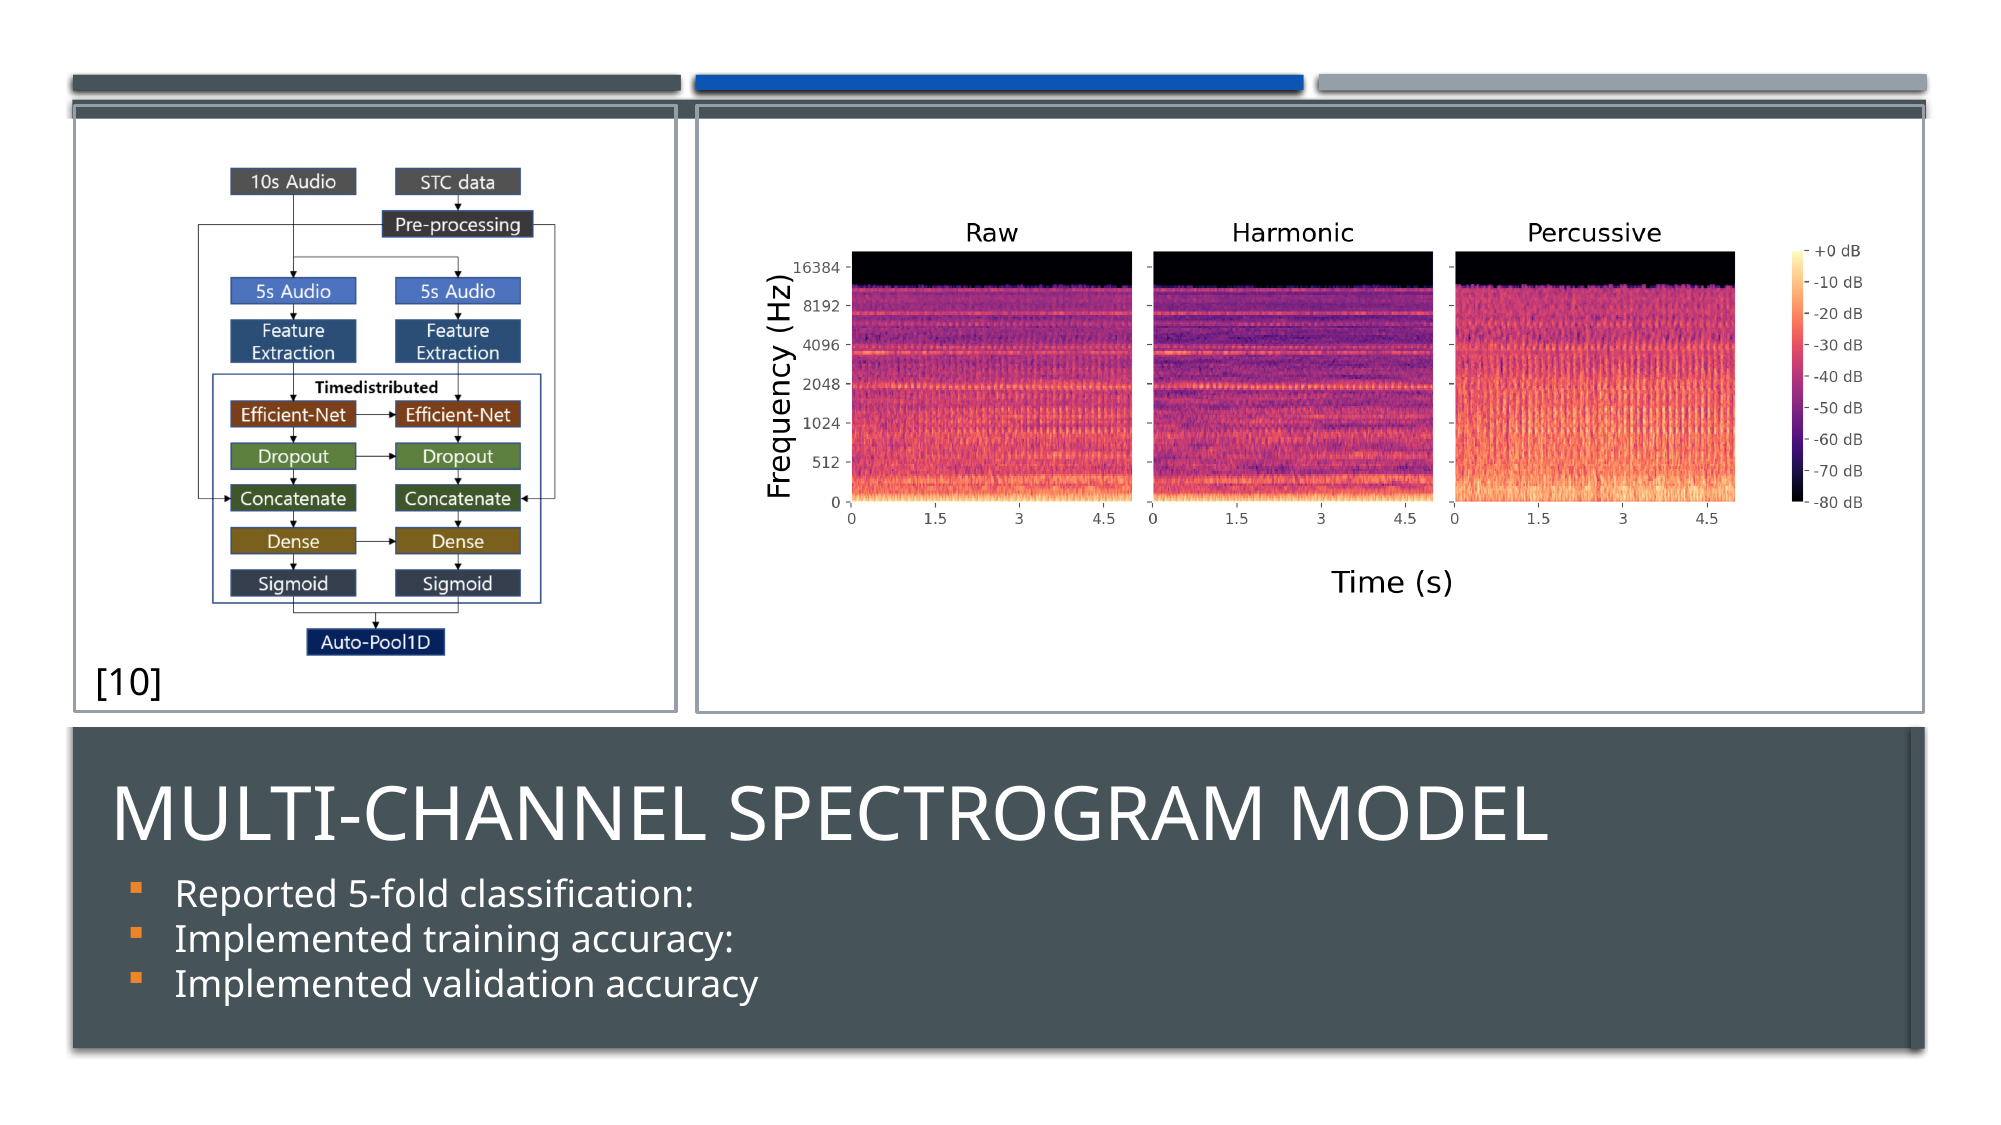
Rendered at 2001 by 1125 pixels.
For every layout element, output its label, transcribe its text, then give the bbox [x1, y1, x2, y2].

text_box [1910, 726, 1926, 1050]
text_box [10] [80, 650, 178, 711]
picture [188, 159, 561, 660]
title Multi-Channel Spectrogram Model [95, 756, 1899, 863]
text_box [0, 117, 2000, 729]
text_box [72, 729, 1905, 1049]
picture [750, 217, 1871, 602]
text_box [695, 103, 1925, 714]
text_box [1318, 73, 1928, 92]
text_box [72, 74, 682, 92]
text_box [695, 74, 1304, 91]
text_box [73, 103, 678, 714]
